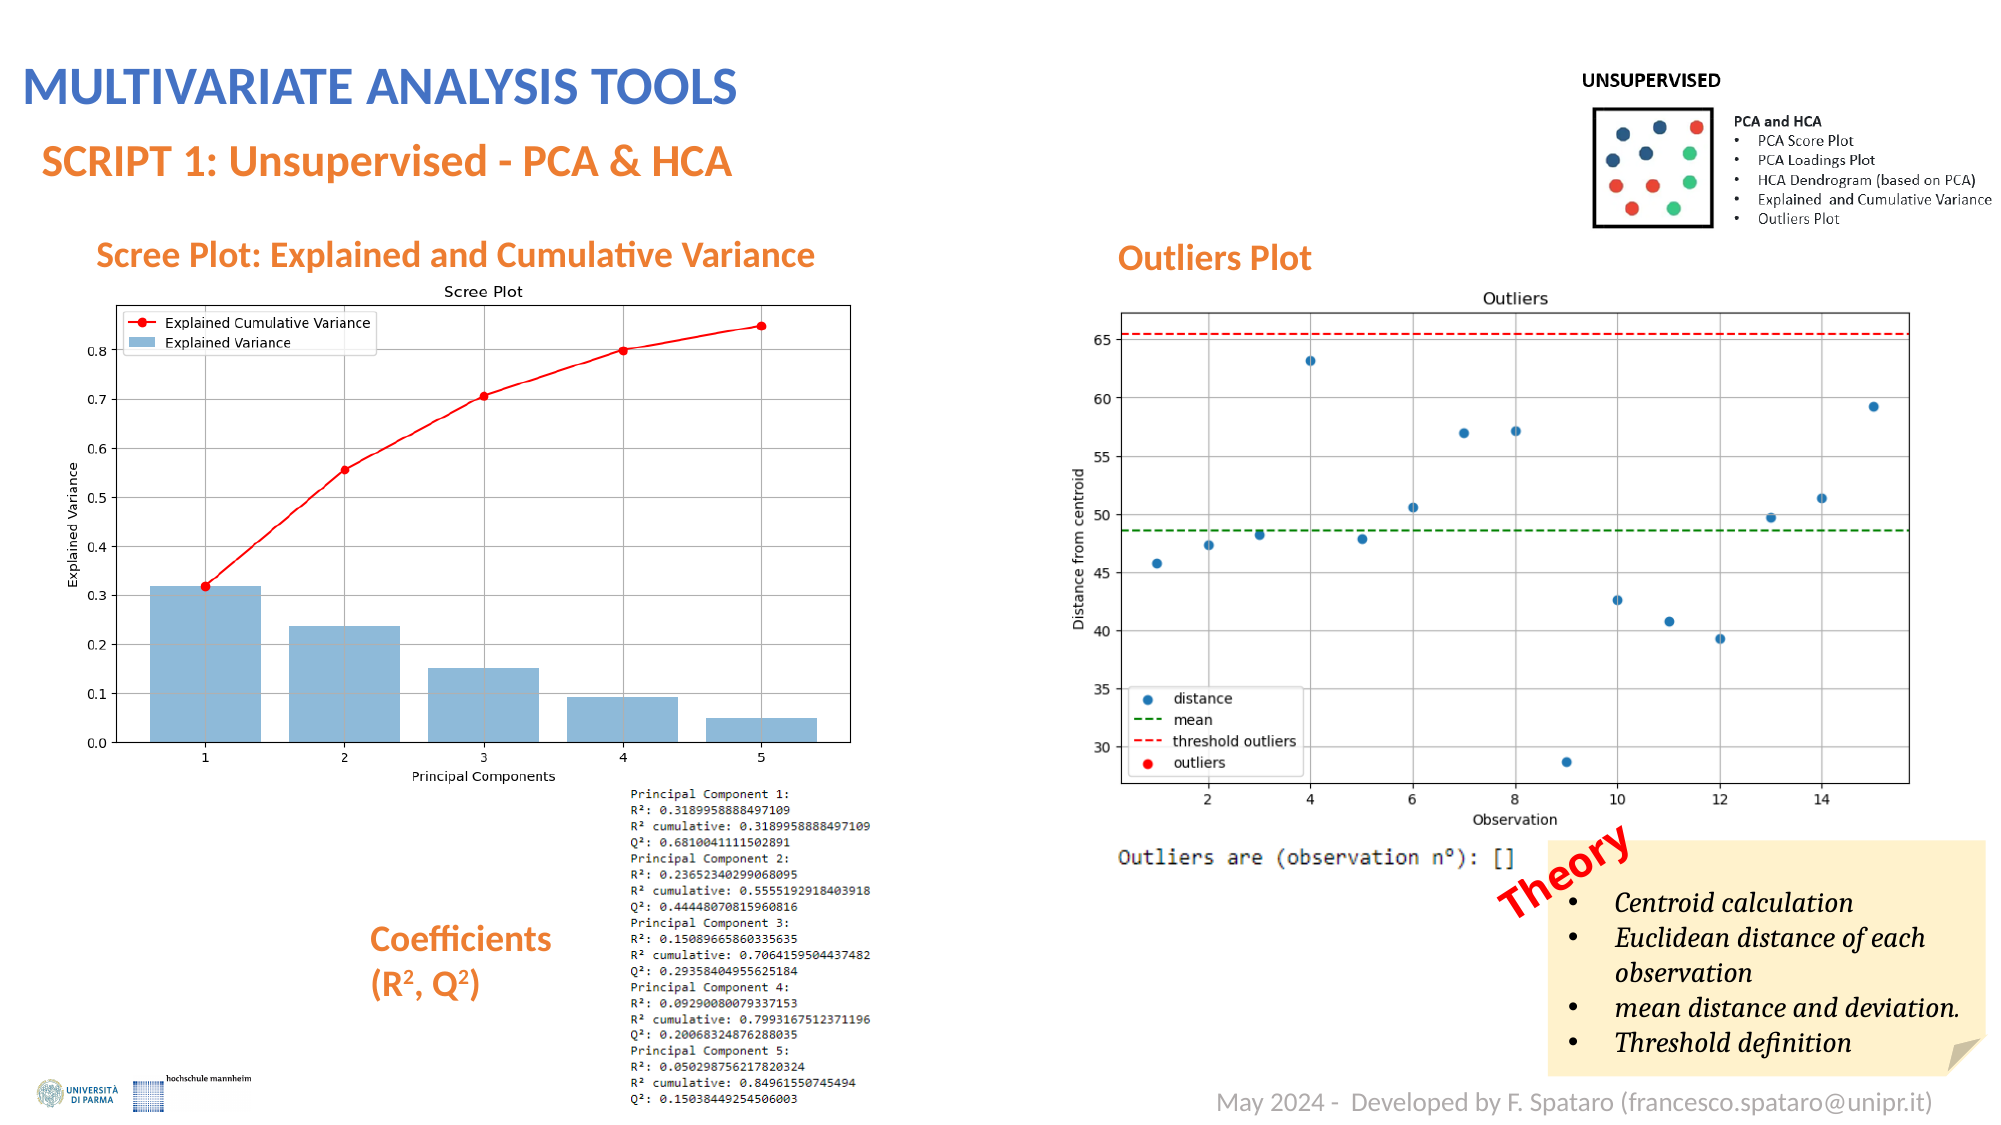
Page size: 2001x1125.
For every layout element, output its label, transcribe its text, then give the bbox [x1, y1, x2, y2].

text_box SCRIPT 1: Unsupervised - PCA & HCA [26, 123, 879, 194]
text_box Scree Plot: Explained and Cumulative Variance [81, 222, 1008, 282]
text_box May 2024 - Developed by F. Spataro (francesco.spataro@unipr.it) [1201, 1076, 2000, 1125]
picture [1063, 282, 1919, 879]
text_box Theory [1473, 837, 1676, 945]
picture [58, 276, 905, 1109]
text_box Centroid calculation Euclidean distance of each observation mean distance and deviation. Threshold definition [1553, 841, 1989, 1066]
text_box [1547, 917, 1957, 1077]
picture [1568, 69, 2000, 233]
picture [133, 1075, 251, 1112]
picture [36, 1079, 118, 1108]
text_box Outliers Plot [1103, 225, 1474, 282]
text_box Coefficients (R2, Q2) [355, 906, 627, 1011]
text_box MULTIVARIATE ANALYSIS TOOLS [0, 43, 887, 124]
